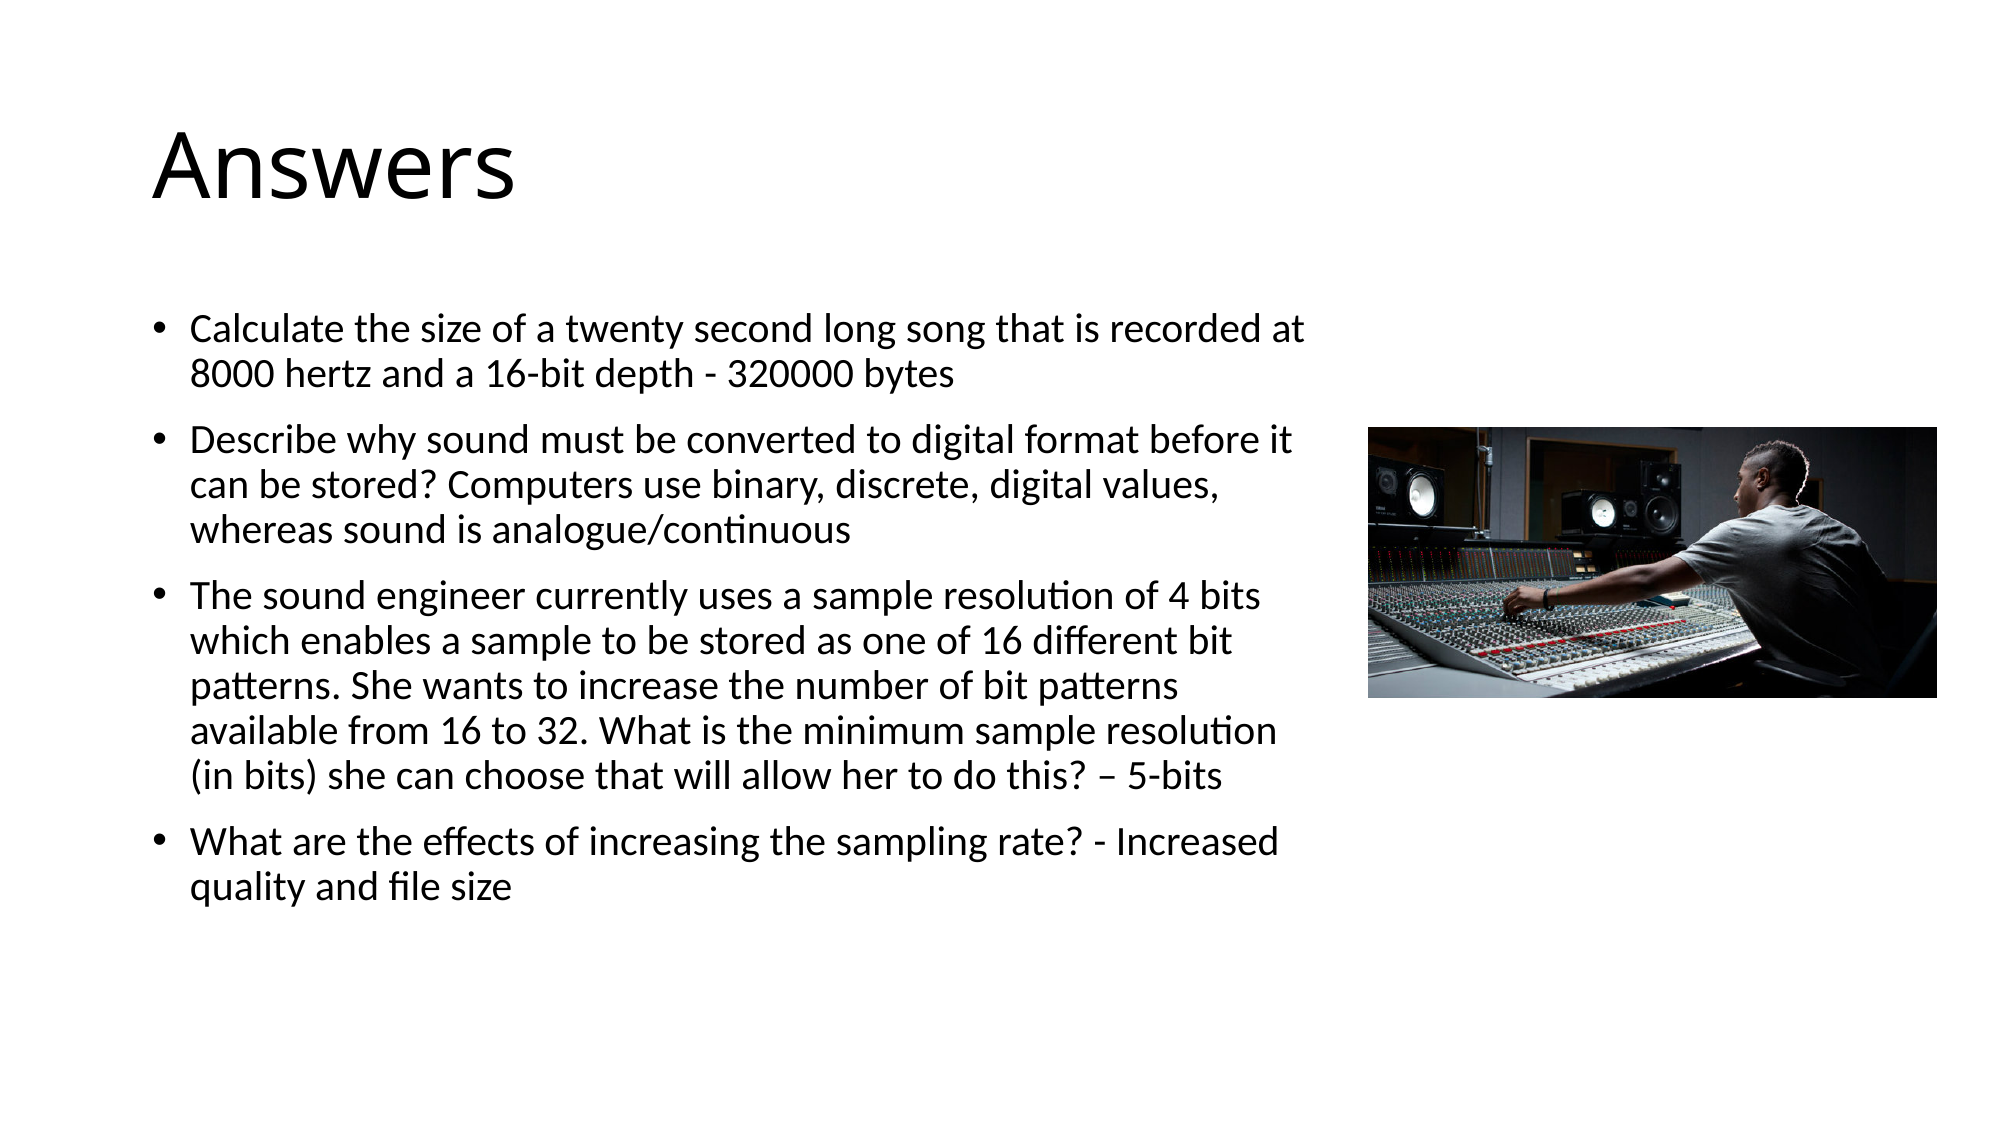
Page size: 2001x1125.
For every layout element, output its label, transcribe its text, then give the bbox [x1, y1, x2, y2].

title Answers [137, 59, 1863, 278]
list Calculate the size of a twenty second long song that is recorded at 8000 hertz and a 16-bit depth - 320000 bytes Describe why sound must be converted to digital format before it can be stored? Computers use binary, discrete, digital values, whereas sound is analogue/continuous The sound engineer currently uses a sample resolution of 4 bits which enables a sample to be stored as one of 16 different bit patterns. She wants to increase the number of bit patterns available from 16 to 32. What is the minimum sample resolution (in bits) she can choose that will allow her to do this? – 5-bits What are the effects of increasing the sampling rate? - Increased quality and file size [137, 299, 1323, 1066]
picture [1368, 426, 1937, 698]
